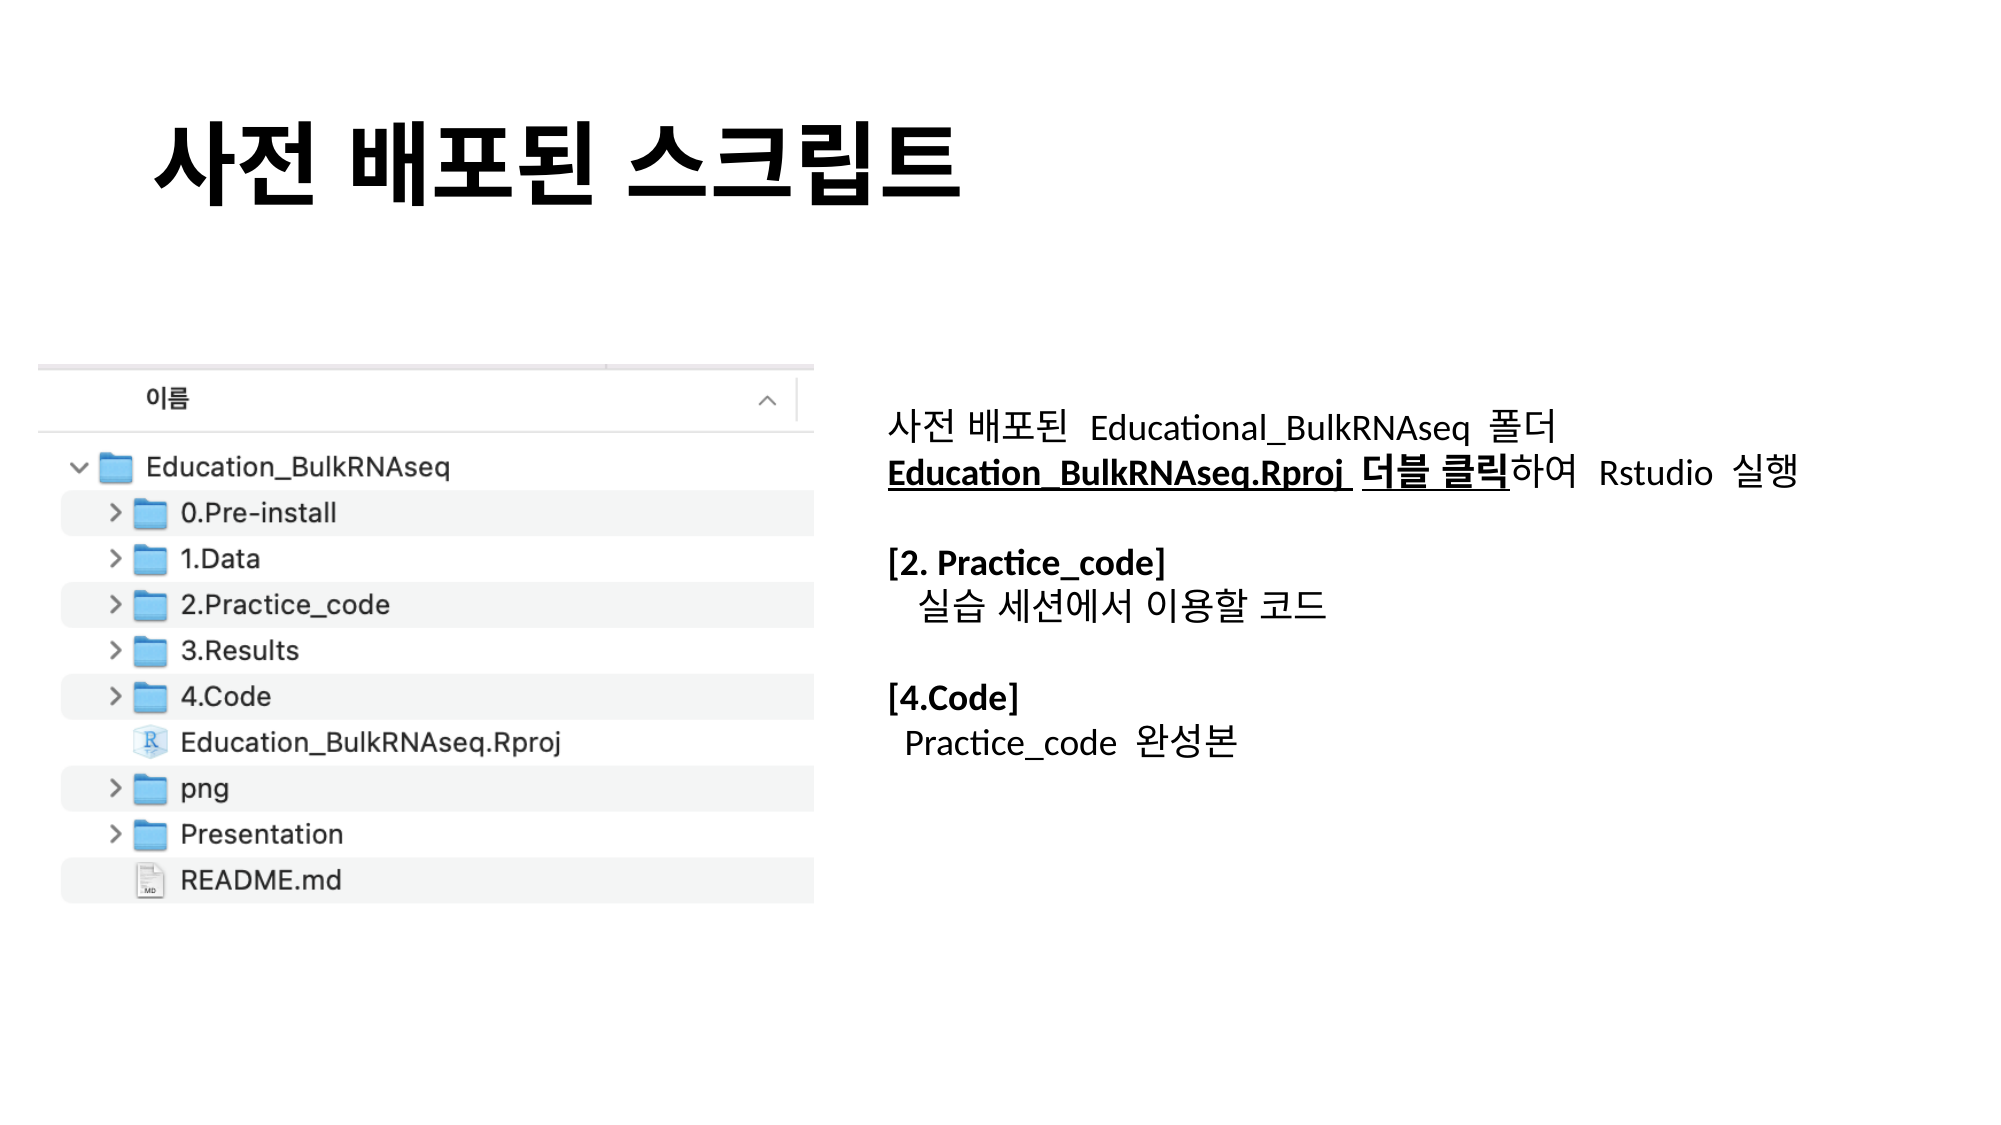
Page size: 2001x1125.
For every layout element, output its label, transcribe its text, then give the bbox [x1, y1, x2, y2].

text_box 사전 배포된 Educational_BulkRNAseq 폴더 Education_BulkRNAseq.Rproj 더블 클릭하여 Rstudio 실행 [2. Practice_code] 실습 세션에서 이용할 코드 [4.Code] Practice_code 완성본 [872, 395, 1816, 816]
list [38, 364, 814, 931]
title 사전 배포된 스크립트 [137, 59, 1863, 278]
